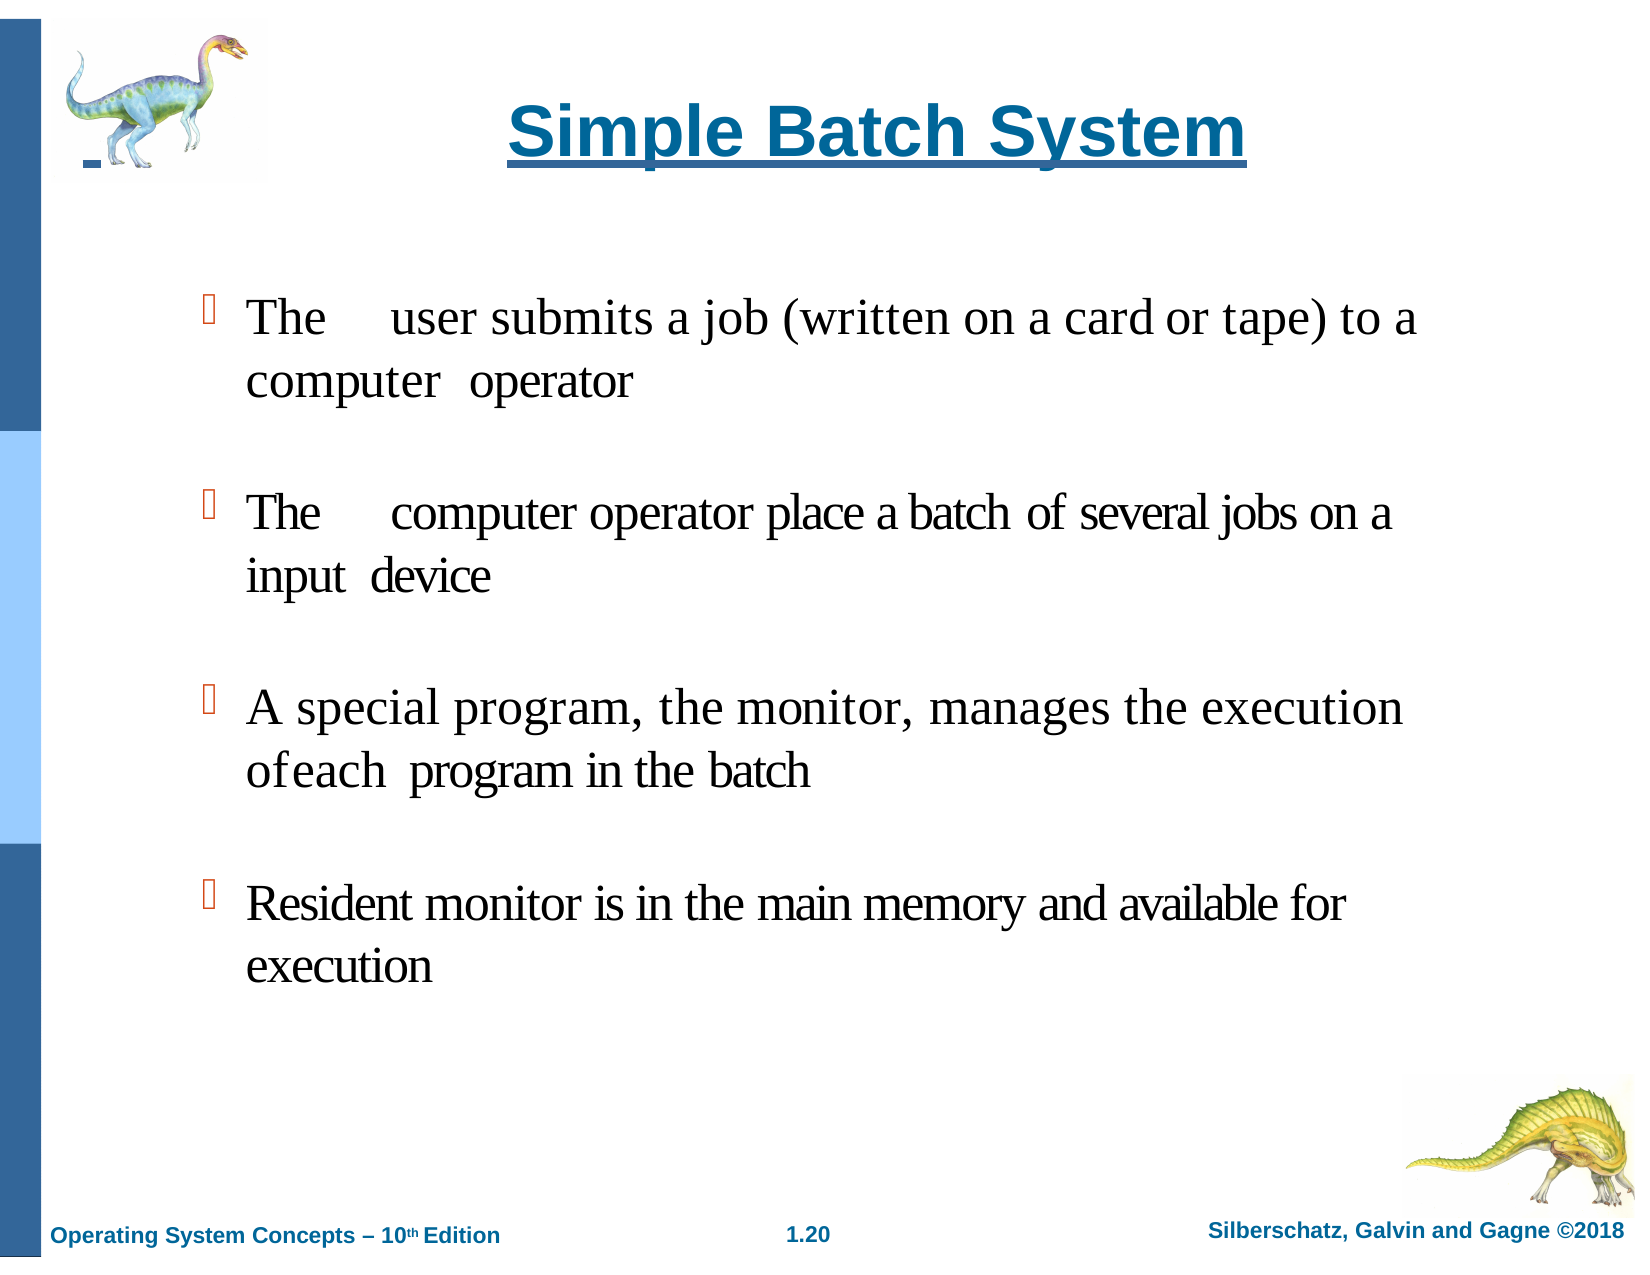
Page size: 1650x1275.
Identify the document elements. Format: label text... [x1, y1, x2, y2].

footer Silberschatz, Galvin and Gagne ©2018 [1206, 1215, 1626, 1275]
title Simple Batch System [80, 80, 1543, 296]
text_box The user submits a job (written on a card or tape) to a computer operator The computer operator place a batch of several jobs on a input device A special program, the monitor, manages the execution of each program in the batch Resident monitor is in the main memory and available for execution [199, 280, 1536, 993]
text_box [1402, 1074, 1635, 1218]
slide_number 1. [783, 1219, 838, 1275]
slide_number Operating System Concepts – 10th Edition [47, 1221, 508, 1275]
text_box [0, 431, 42, 1257]
picture [51, 18, 268, 183]
